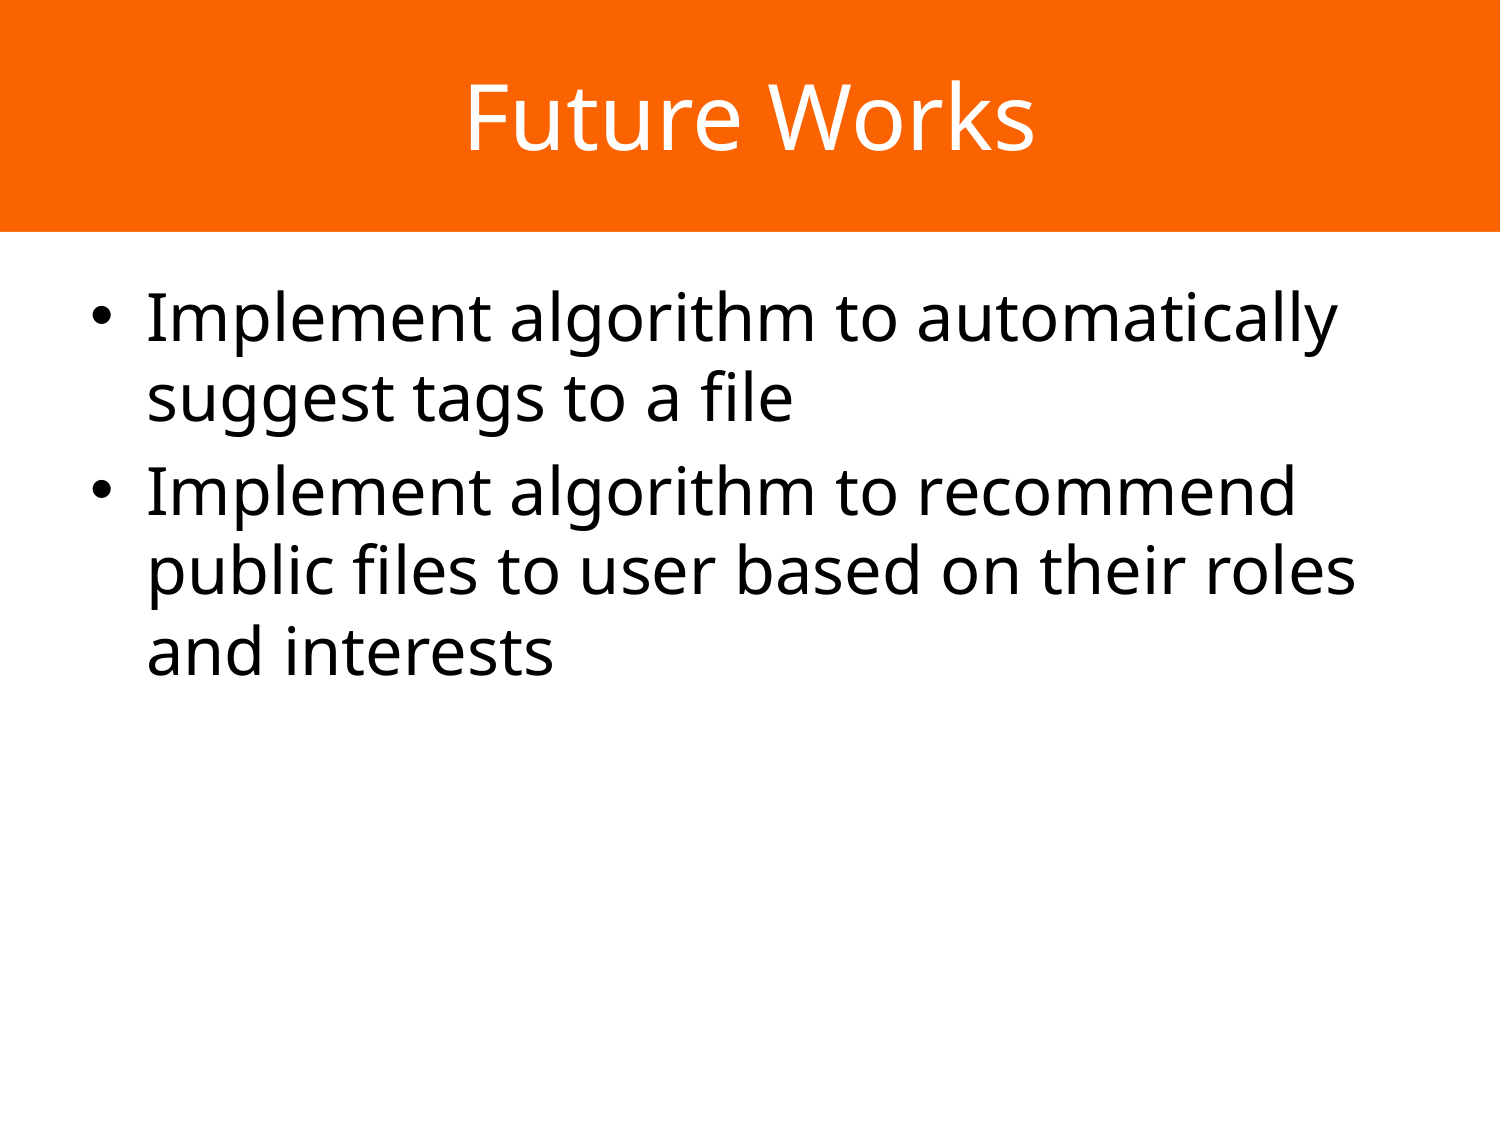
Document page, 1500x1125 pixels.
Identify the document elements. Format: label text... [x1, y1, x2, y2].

list Implement algorithm to automatically suggest tags to a file Implement algorithm to recommend public files to user based on their roles and interests [75, 267, 1425, 1024]
title Future Works [75, 30, 1425, 197]
